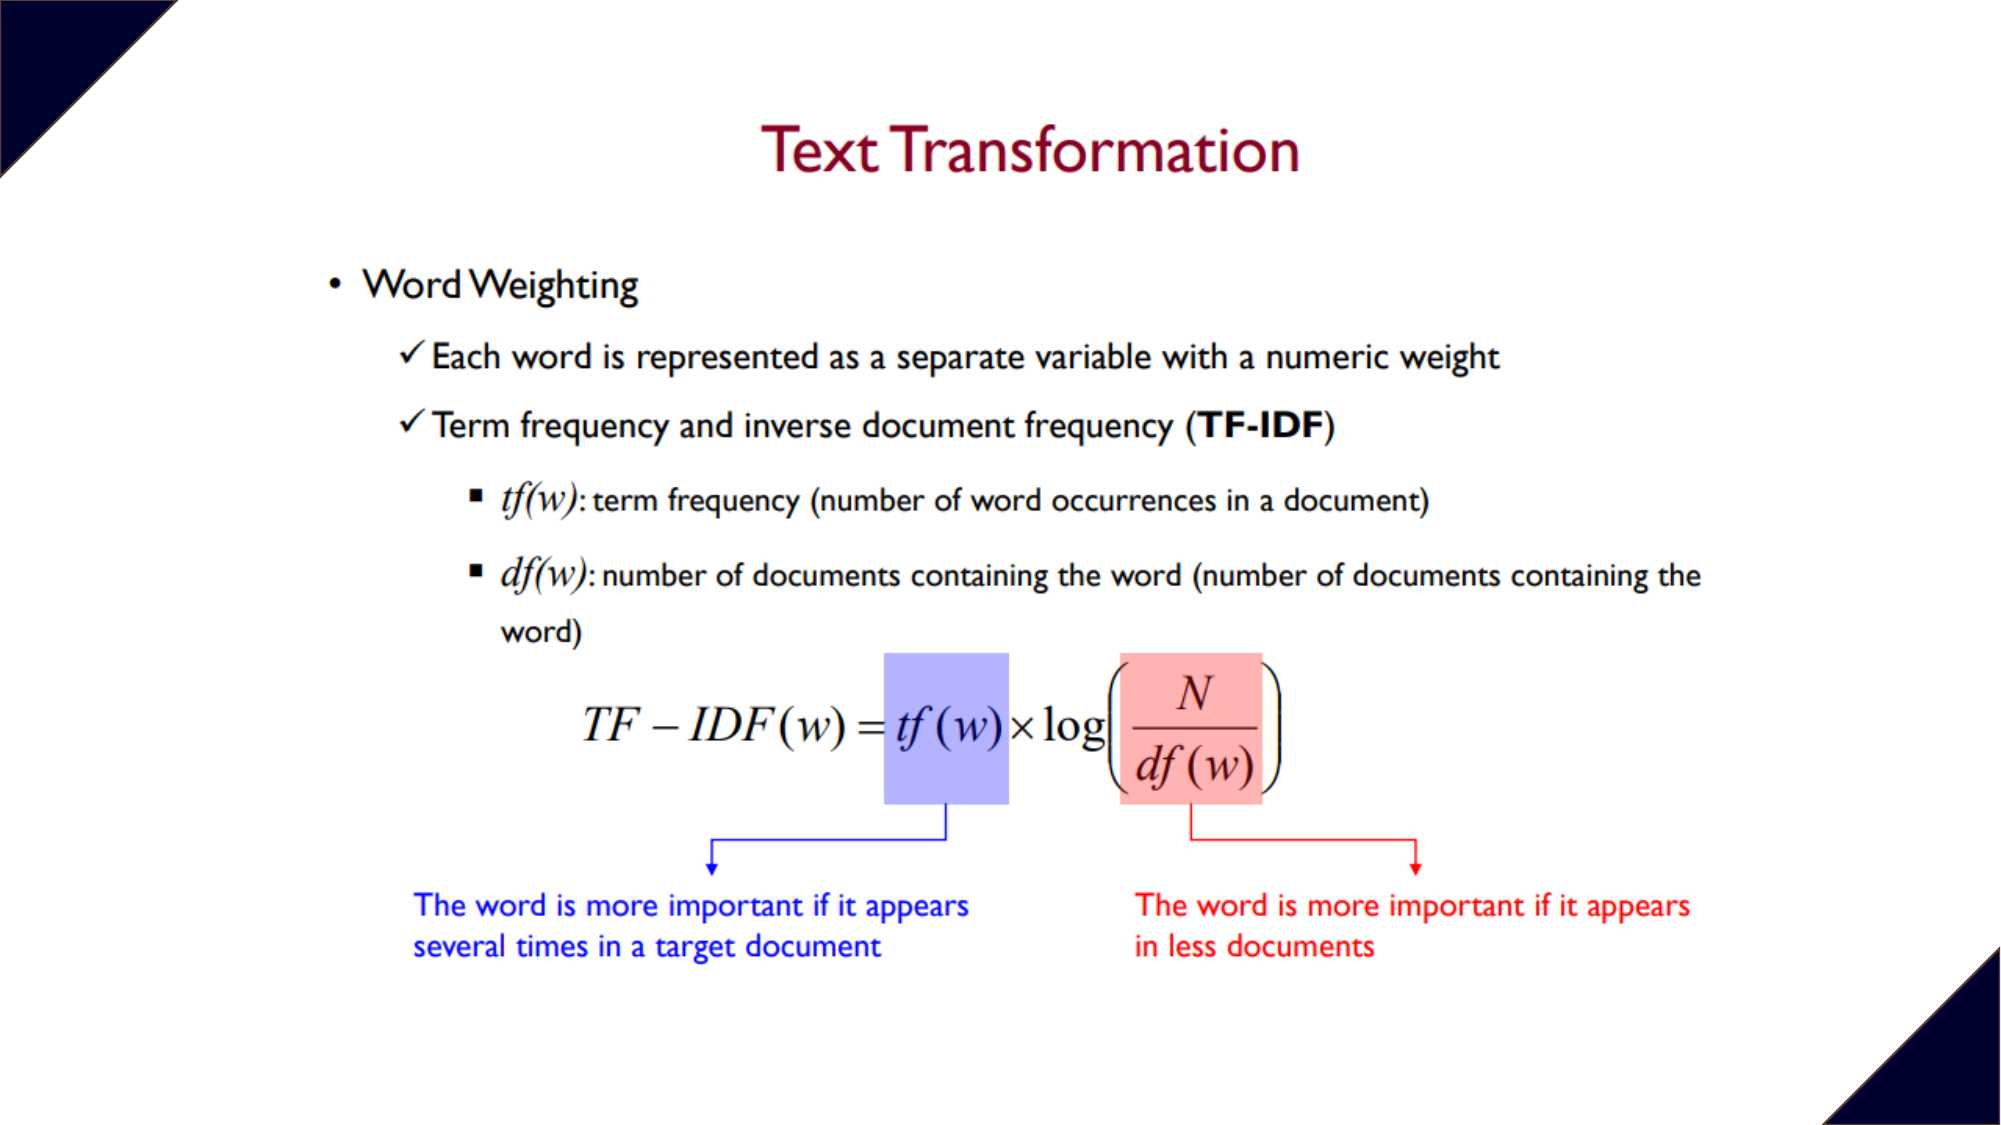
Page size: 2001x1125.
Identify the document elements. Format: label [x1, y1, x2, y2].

picture [293, 98, 1707, 1027]
